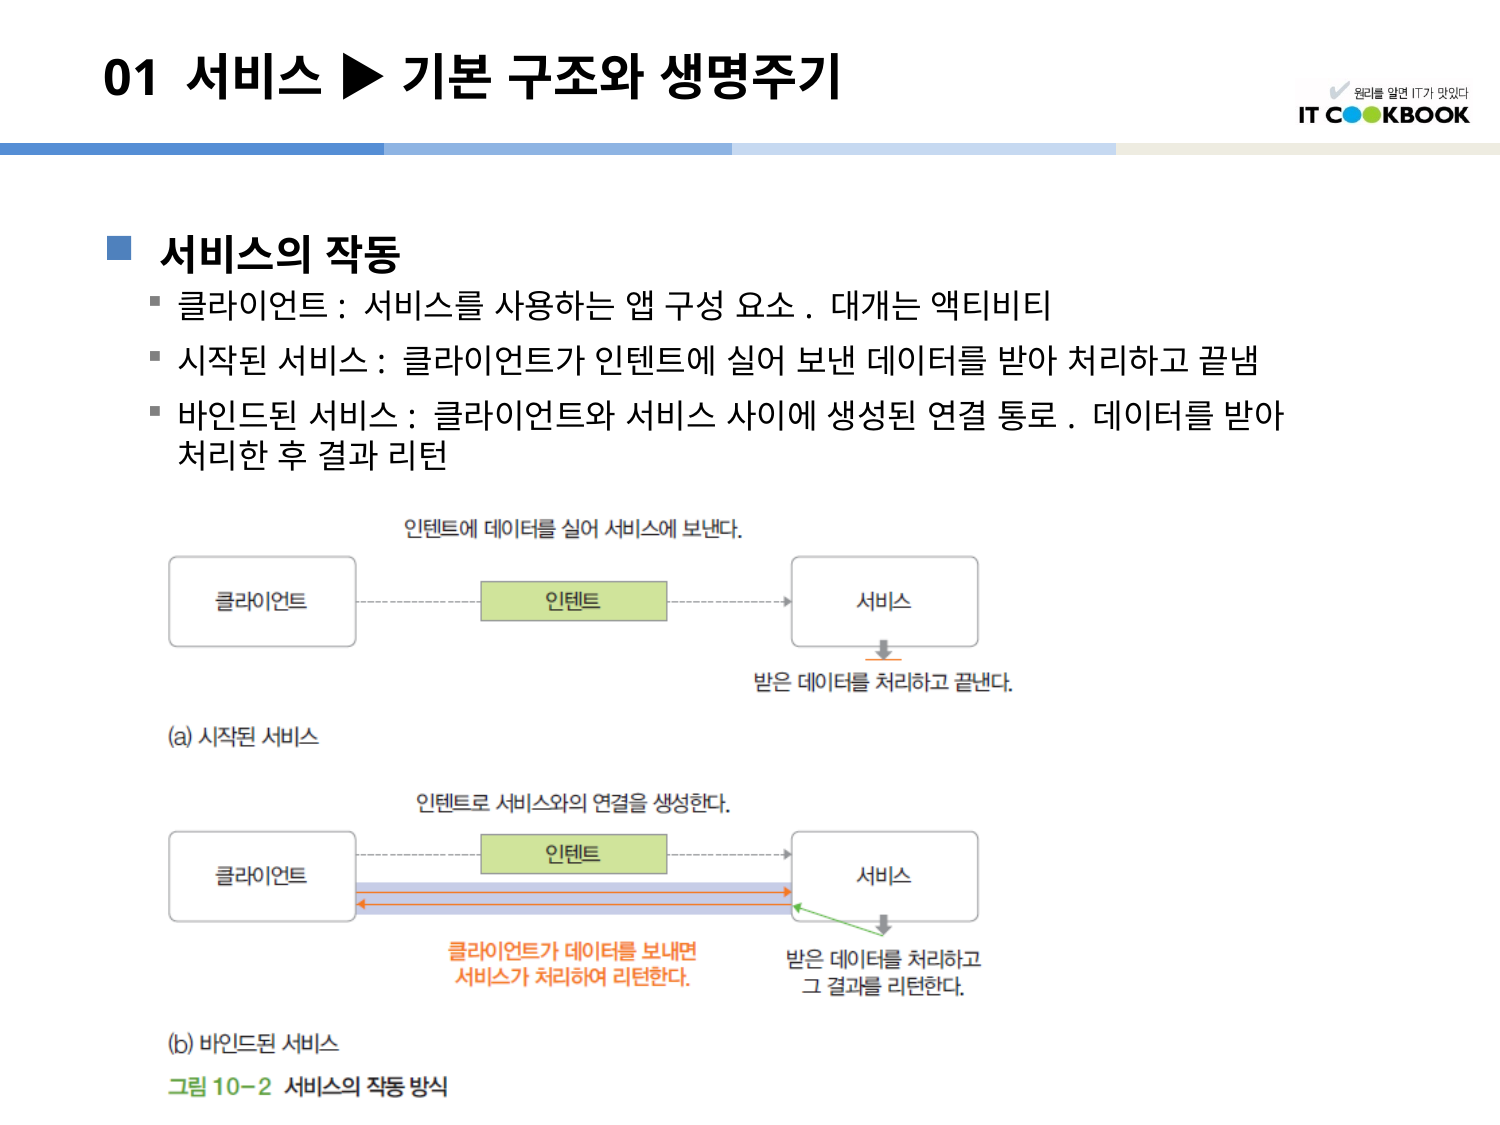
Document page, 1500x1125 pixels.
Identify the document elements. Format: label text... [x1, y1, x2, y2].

list 서비스의 작동 클라이언트: 서비스를 사용하는 앱 구성 요소. 대개는 액티비티 시작된 서비스: 클라이언트가 인텐트에 실어 보낸 데이터를 받아 처리하고 끝냄 바인드된 서비스: 클라이언트와 서비스 사이에 생성된 연결 통로. 데이터를 받아 처리한 후 결과 리턴 [88, 196, 1400, 1083]
picture [159, 491, 1031, 1118]
title 01 서비스 ▶ 기본 구조와 생명주기 [88, 30, 1330, 121]
picture [1295, 78, 1473, 125]
